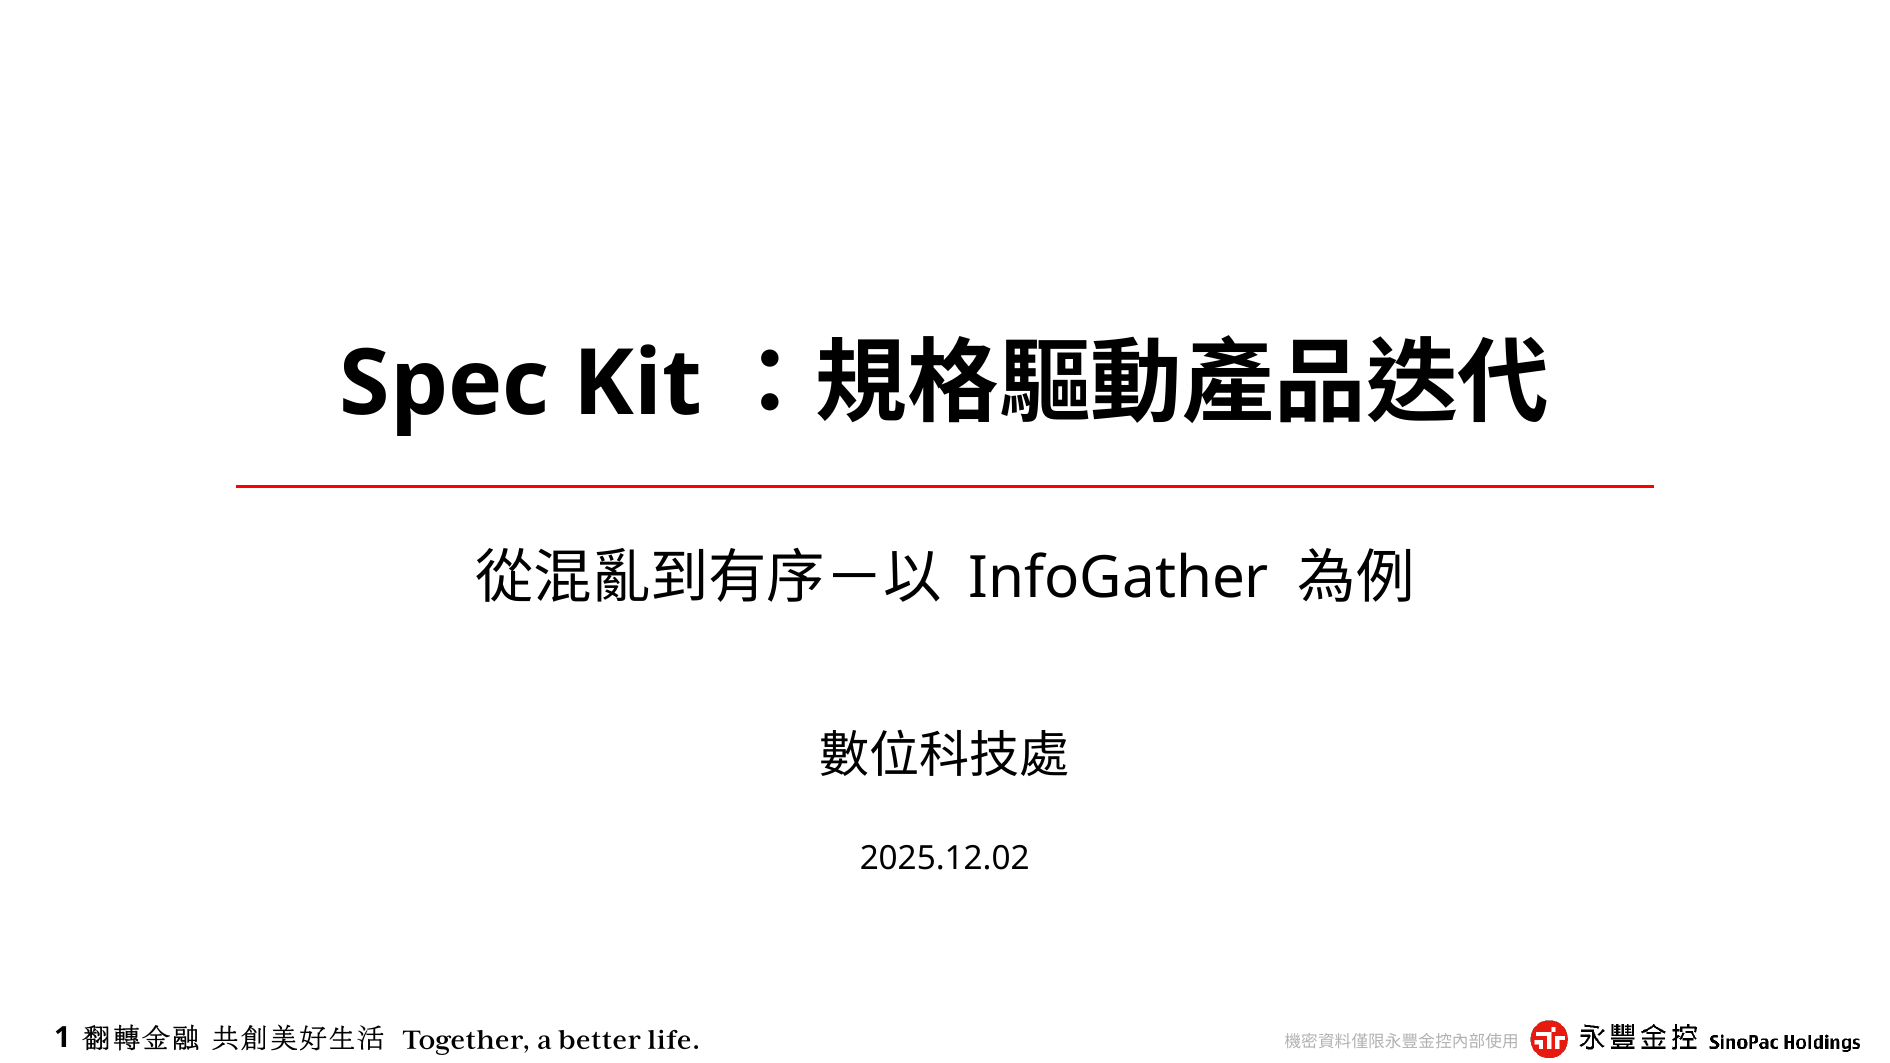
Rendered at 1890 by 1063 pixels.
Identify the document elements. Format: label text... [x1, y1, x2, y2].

picture [1529, 1019, 1861, 1059]
text_box 數位科技處 [236, 708, 1654, 798]
list 從混亂到有序－以 InfoGather 為例 [236, 531, 1654, 621]
picture [28, 981, 752, 1063]
list 2025.12.02 [236, 826, 1654, 886]
title Spec Kit：規格驅動產品迭代 [236, 318, 1654, 437]
